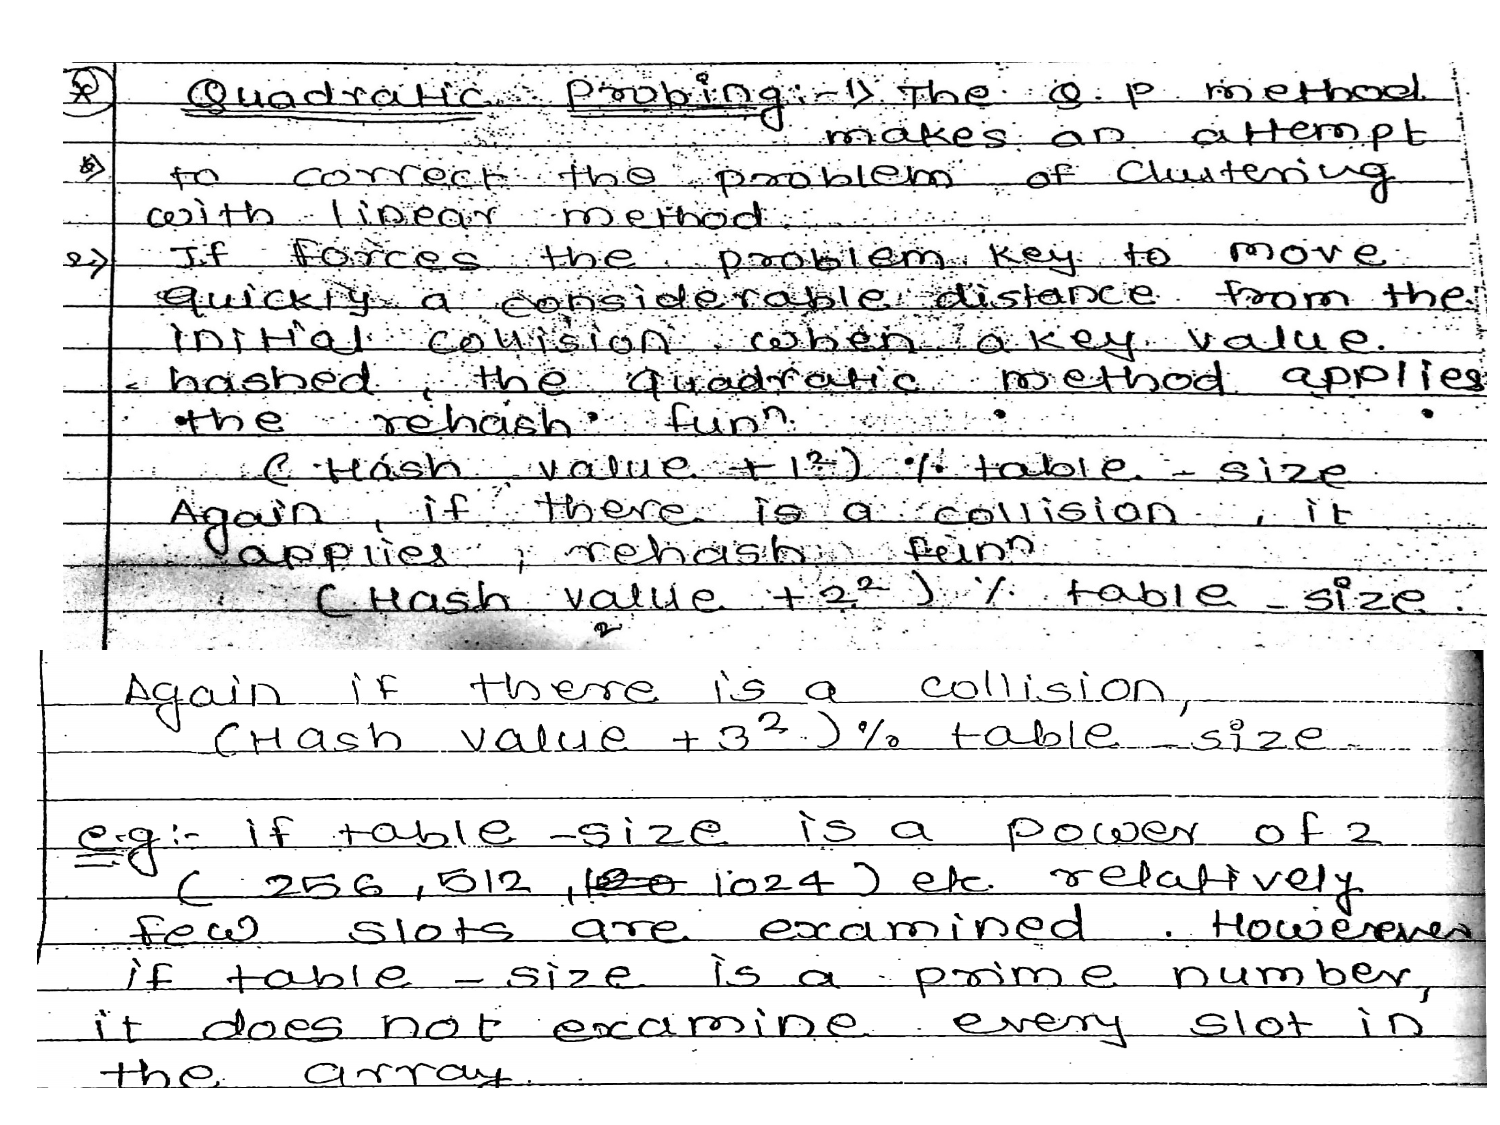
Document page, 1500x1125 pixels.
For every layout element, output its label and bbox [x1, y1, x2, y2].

list [63, 62, 1487, 650]
picture [37, 650, 1487, 1088]
